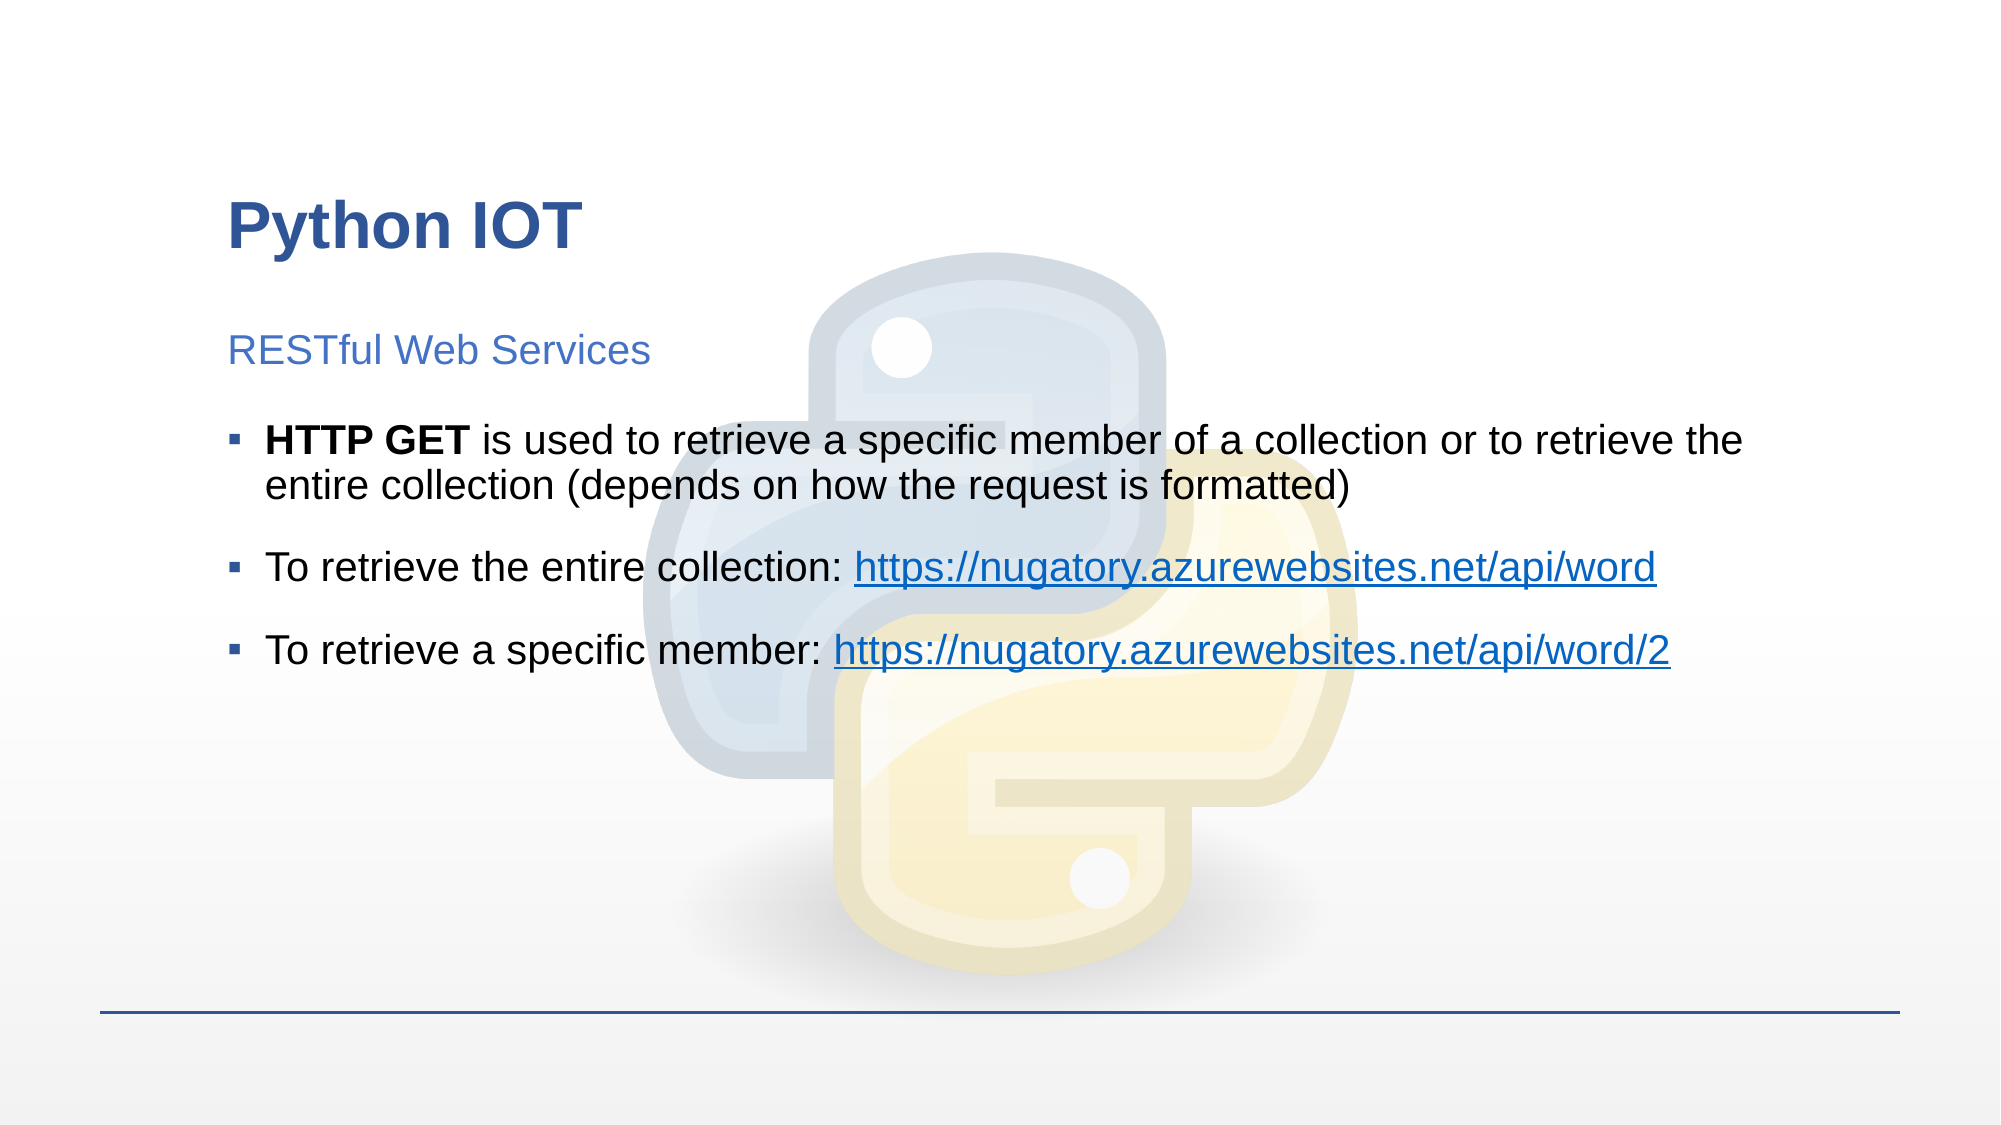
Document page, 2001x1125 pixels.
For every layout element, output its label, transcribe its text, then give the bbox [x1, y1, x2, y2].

title Python IOT [212, 82, 1788, 271]
list RESTful Web Services [212, 298, 1788, 404]
list HTTP GET is used to retrieve a specific member of a collection or to retrieve the entire collection (depends on how the request is formatted) To retrieve the entire collection: https://nugatory.azurewebsites.net/api/word To retrieve a specific member: https://nugatory.azurewebsites.net/api/word/2 [212, 410, 1788, 950]
